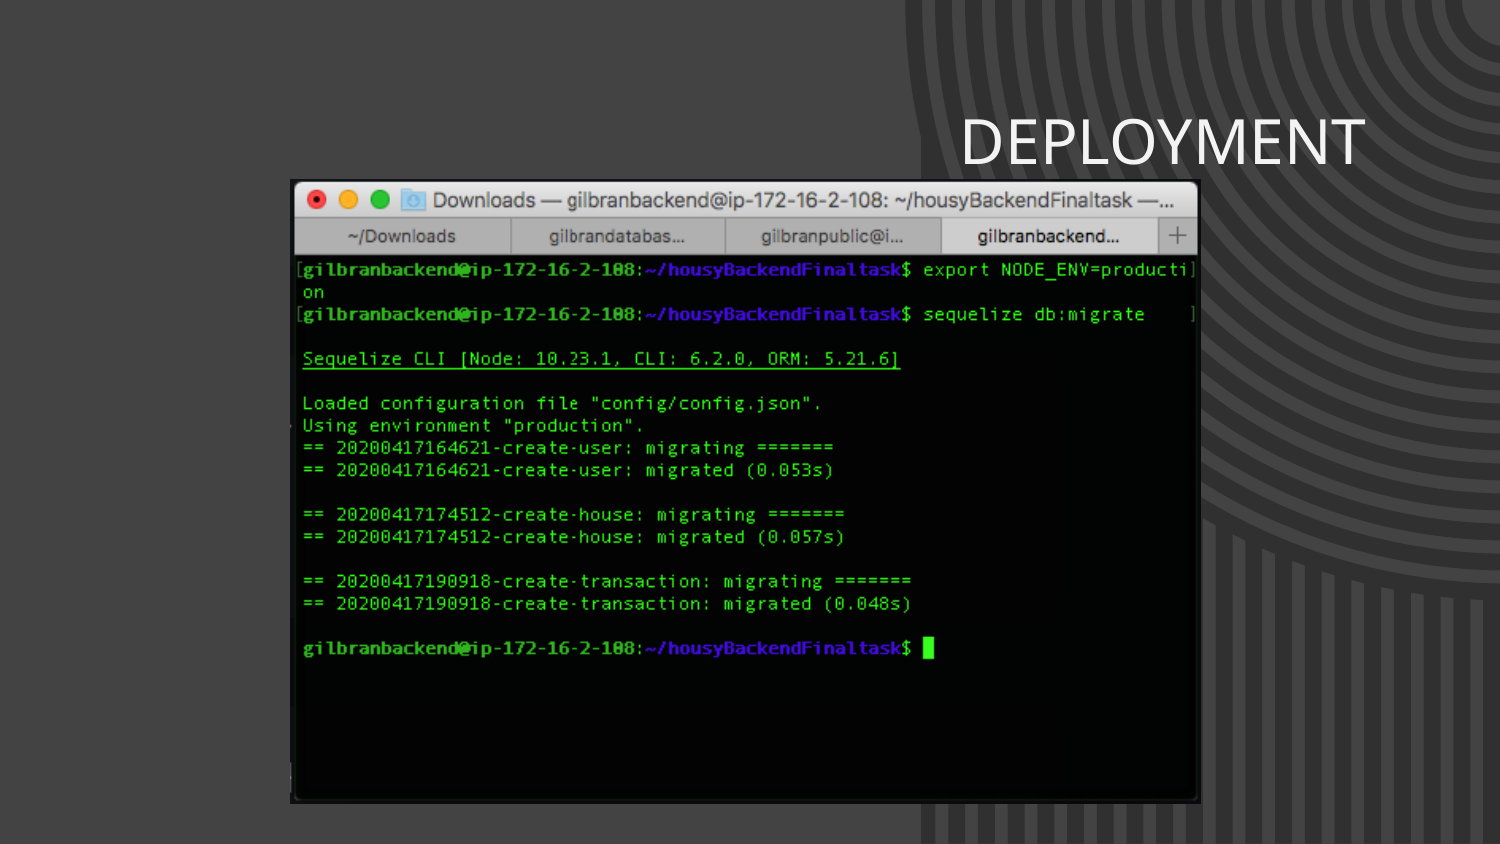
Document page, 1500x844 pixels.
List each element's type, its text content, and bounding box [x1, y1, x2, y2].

picture [289, 179, 1202, 804]
title DEPLOYMENT [365, 87, 1382, 240]
